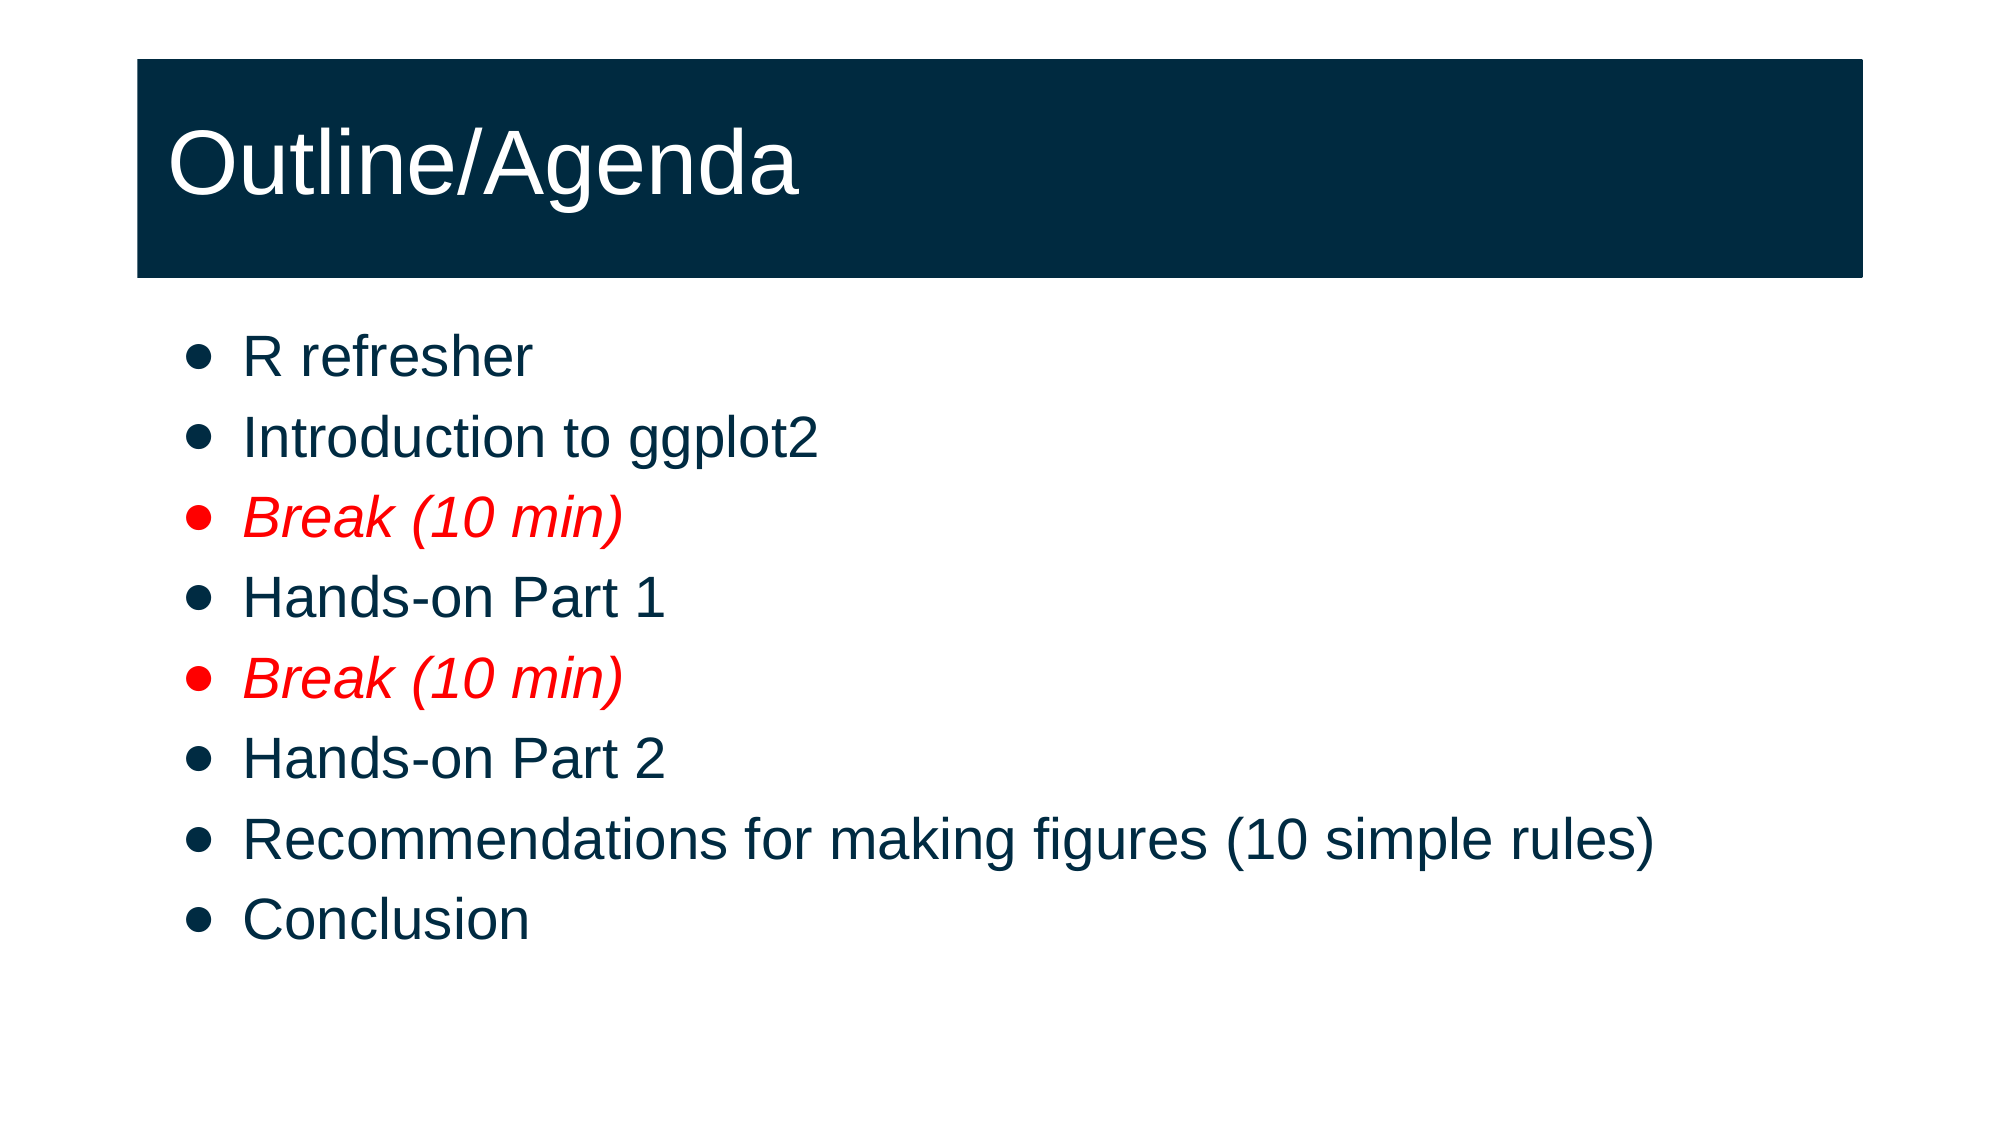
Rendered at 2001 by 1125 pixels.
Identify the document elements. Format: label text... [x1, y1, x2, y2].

list R refresher Introduction to ggplot2 Break (10 min) Hands-on Part 1 Break (10 min) Hands-on Part 2 Recommendations for making figures (10 simple rules) Conclusion [137, 307, 1863, 952]
title Outline/Agenda [137, 59, 1863, 278]
